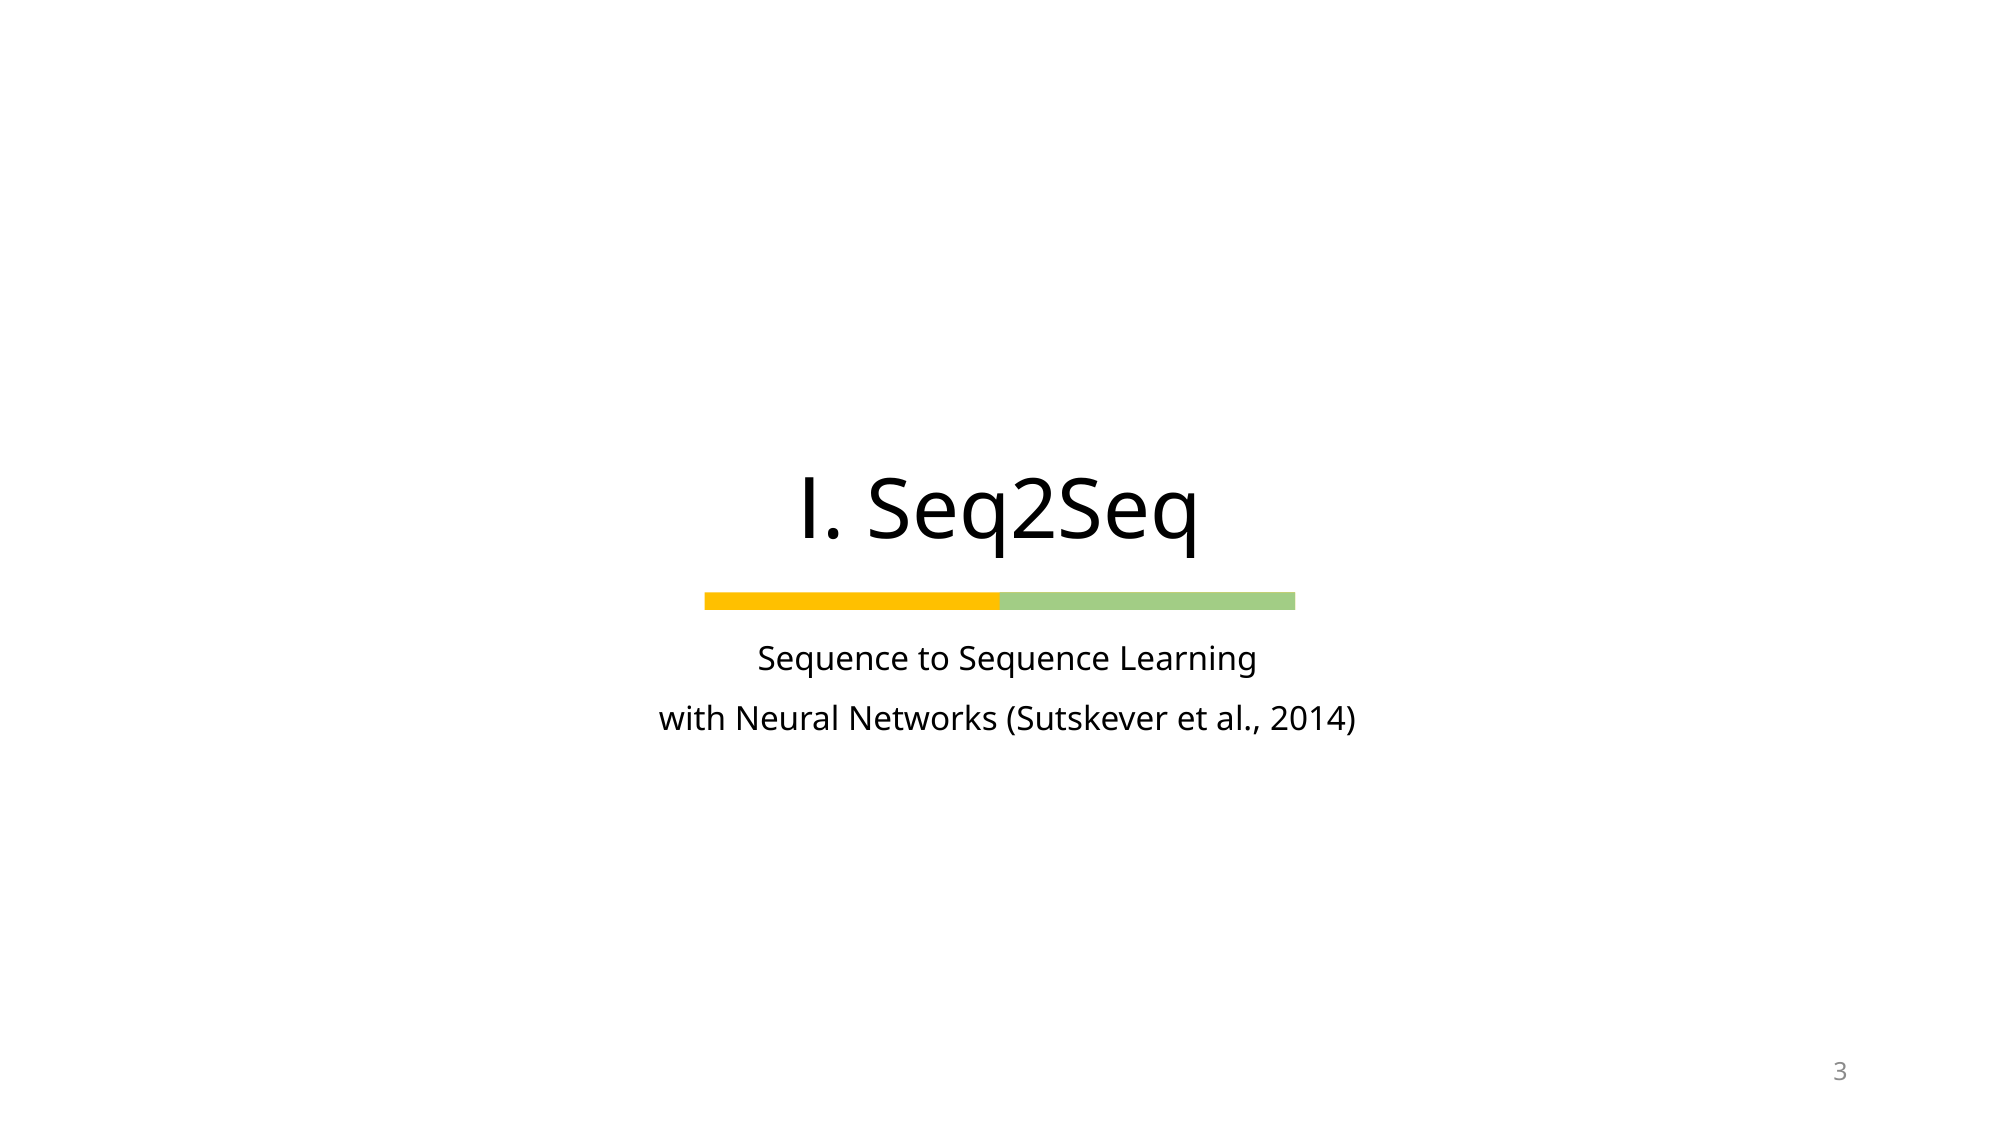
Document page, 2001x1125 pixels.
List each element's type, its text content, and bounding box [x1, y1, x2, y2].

title Ⅰ. Seq2Seq [249, 172, 1750, 564]
slide_number 3 [1412, 1042, 1863, 1103]
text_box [704, 592, 1296, 610]
text_box Sequence to Sequence Learning with Neural Networks (Sutskever et al., 2014) [470, 609, 1471, 745]
